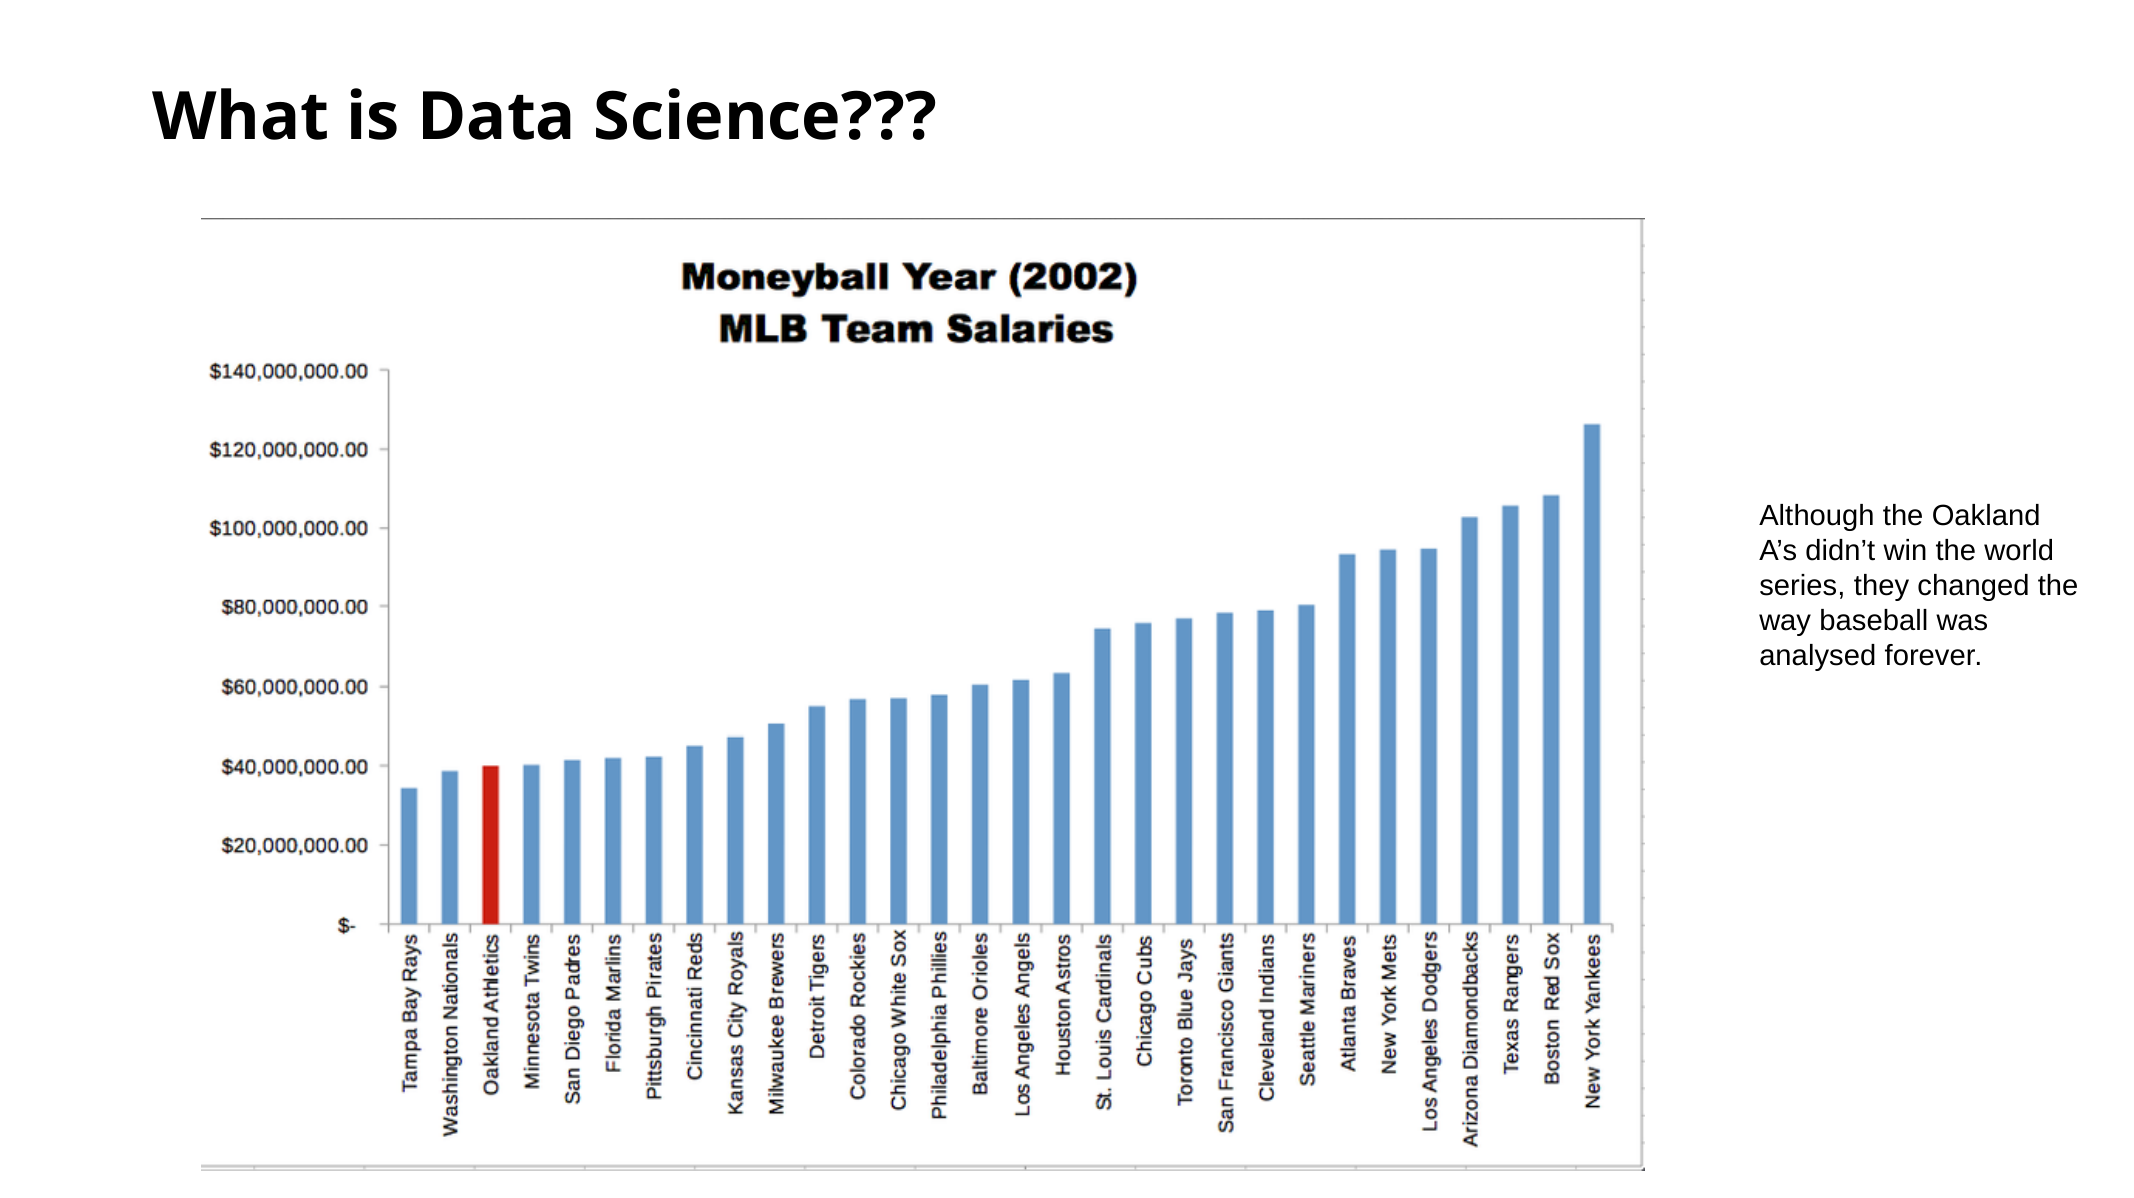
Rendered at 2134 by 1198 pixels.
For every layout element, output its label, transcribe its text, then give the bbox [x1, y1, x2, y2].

text_box What is Data Science??? [137, 54, 953, 161]
picture [201, 218, 1646, 1171]
text_box Although the Oakland A’s didn’t win the world series, they changed the way baseball was analysed forever. [1744, 489, 2100, 679]
